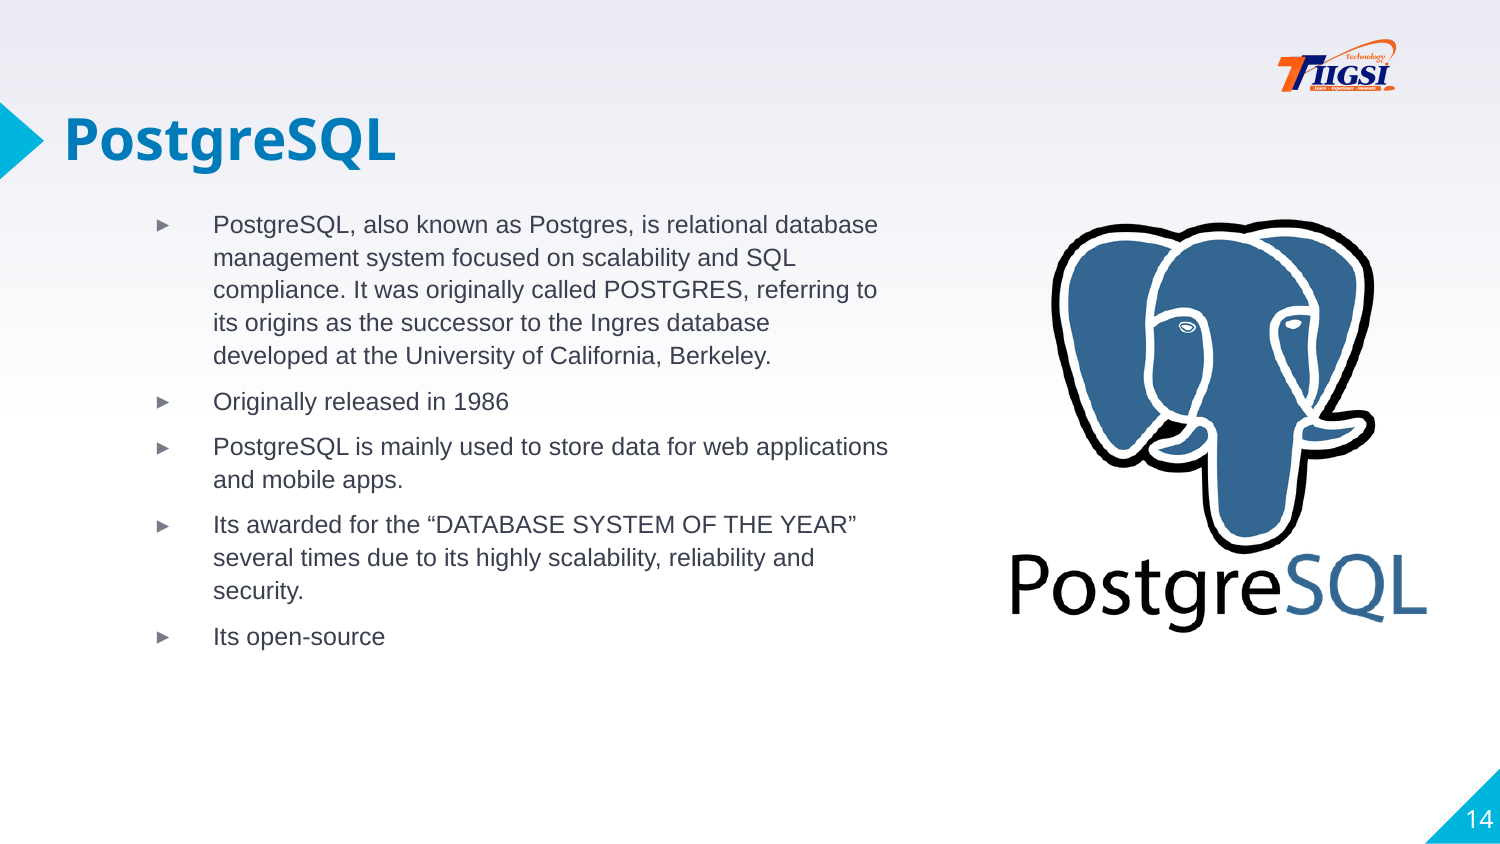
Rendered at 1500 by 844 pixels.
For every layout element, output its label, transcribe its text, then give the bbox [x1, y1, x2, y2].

slide_number 14 [1418, 760, 1494, 838]
picture [1001, 204, 1436, 639]
text_box PostgreSQL, also known as Postgres, is relational database management system focused on scalability and SQL compliance. It was originally called POSTGRES, referring to its origins as the successor to the Ingres database developed at the University of California, Berkeley. Originally released in 1986 PostgreSQL is mainly used to store data for web applications and mobile apps. Its awarded for the “DATABASE SYSTEM OF THE YEAR” several times due to its highly scalability, reliability and security. Its open-source [138, 205, 893, 639]
text_box PostgreSQL [63, 115, 461, 182]
picture [1270, 32, 1404, 112]
